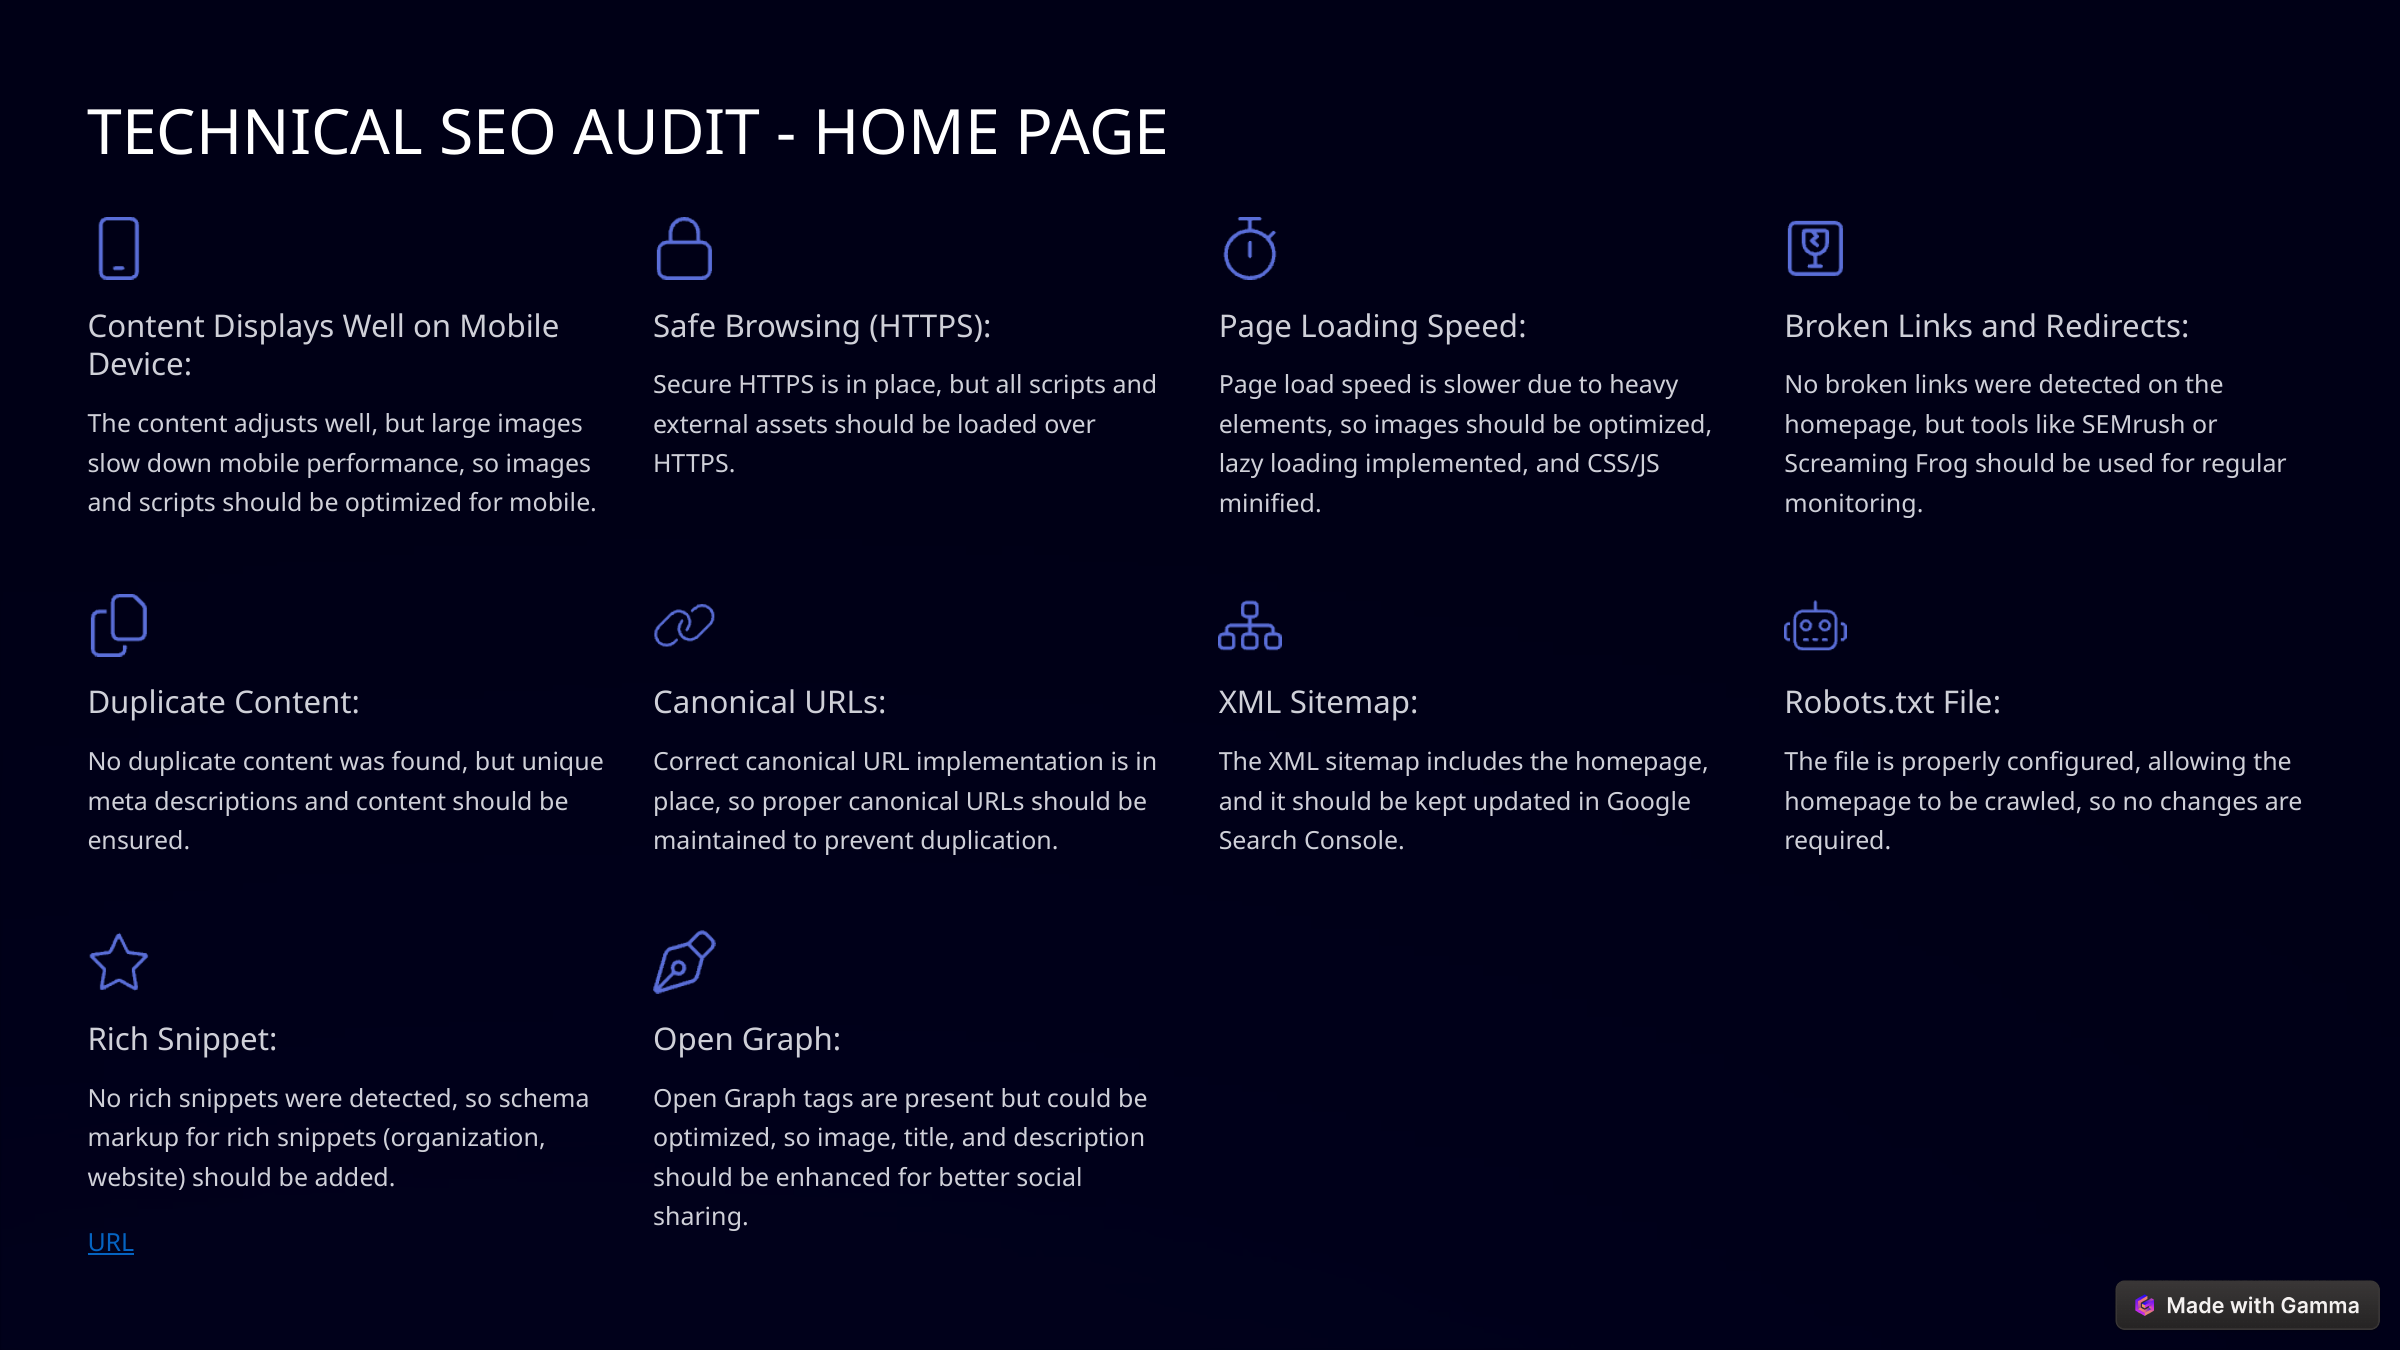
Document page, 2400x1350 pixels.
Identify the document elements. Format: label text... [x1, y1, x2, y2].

text_box Open Graph: [653, 1018, 966, 1058]
picture [1784, 217, 1847, 280]
text_box URL [87, 1220, 2313, 1261]
picture [87, 930, 151, 994]
text_box No duplicate content was found, but unique meta descriptions and content should be ensured. [87, 735, 616, 856]
text_box Broken Links and Redirects: [1784, 304, 2174, 344]
text_box Robots.txt File: [1784, 681, 2098, 721]
text_box Canonical URLs: [653, 681, 966, 721]
text_box Page Loading Speed: [1218, 304, 1532, 344]
text_box Page load speed is slower due to heavy elements, so images should be optimized, lazy loading implemented, and CSS/JS minified. [1218, 358, 1747, 479]
picture [2106, 1271, 2389, 1339]
picture [87, 217, 151, 280]
text_box Rich Snippet: [87, 1018, 401, 1058]
picture [1218, 594, 1282, 657]
text_box No broken links were detected on the homepage, but tools like SEMrush or Screaming Frog should be used for regular monitoring. [1784, 358, 2313, 520]
text_box The content adjusts well, but large images slow down mobile performance, so images and scripts should be optimized for mobile. [87, 398, 616, 519]
text_box No rich snippets were detected, so schema markup for rich snippets (organization, website) should be added. [87, 1072, 616, 1193]
picture [653, 594, 716, 657]
text_box Duplicate Content: [87, 681, 401, 721]
text_box Secure HTTPS is in place, but all scripts and external assets should be loaded over HTTPS. [653, 358, 1182, 439]
picture [653, 217, 716, 280]
picture [87, 594, 151, 657]
text_box Safe Browsing (HTTPS): [653, 304, 992, 344]
text_box TECHNICAL SEO AUDIT - HOME PAGE [87, 89, 1146, 168]
text_box The XML sitemap includes the homepage, and it should be kept updated in Google Search Console. [1218, 735, 1747, 856]
picture [1218, 217, 1282, 280]
text_box Content Displays Well on Mobile Device: [87, 304, 616, 383]
picture [653, 930, 716, 994]
text_box Correct canonical URL implementation is in place, so proper canonical URLs should be maintained to prevent duplication. [653, 735, 1182, 856]
text_box The file is properly configured, allowing the homepage to be crawled, so no changes are required. [1784, 735, 2313, 856]
picture [1784, 594, 1847, 657]
text_box XML Sitemap: [1218, 681, 1532, 721]
text_box Open Graph tags are present but could be optimized, so image, title, and description should be enhanced for better social sharing. [653, 1072, 1182, 1193]
